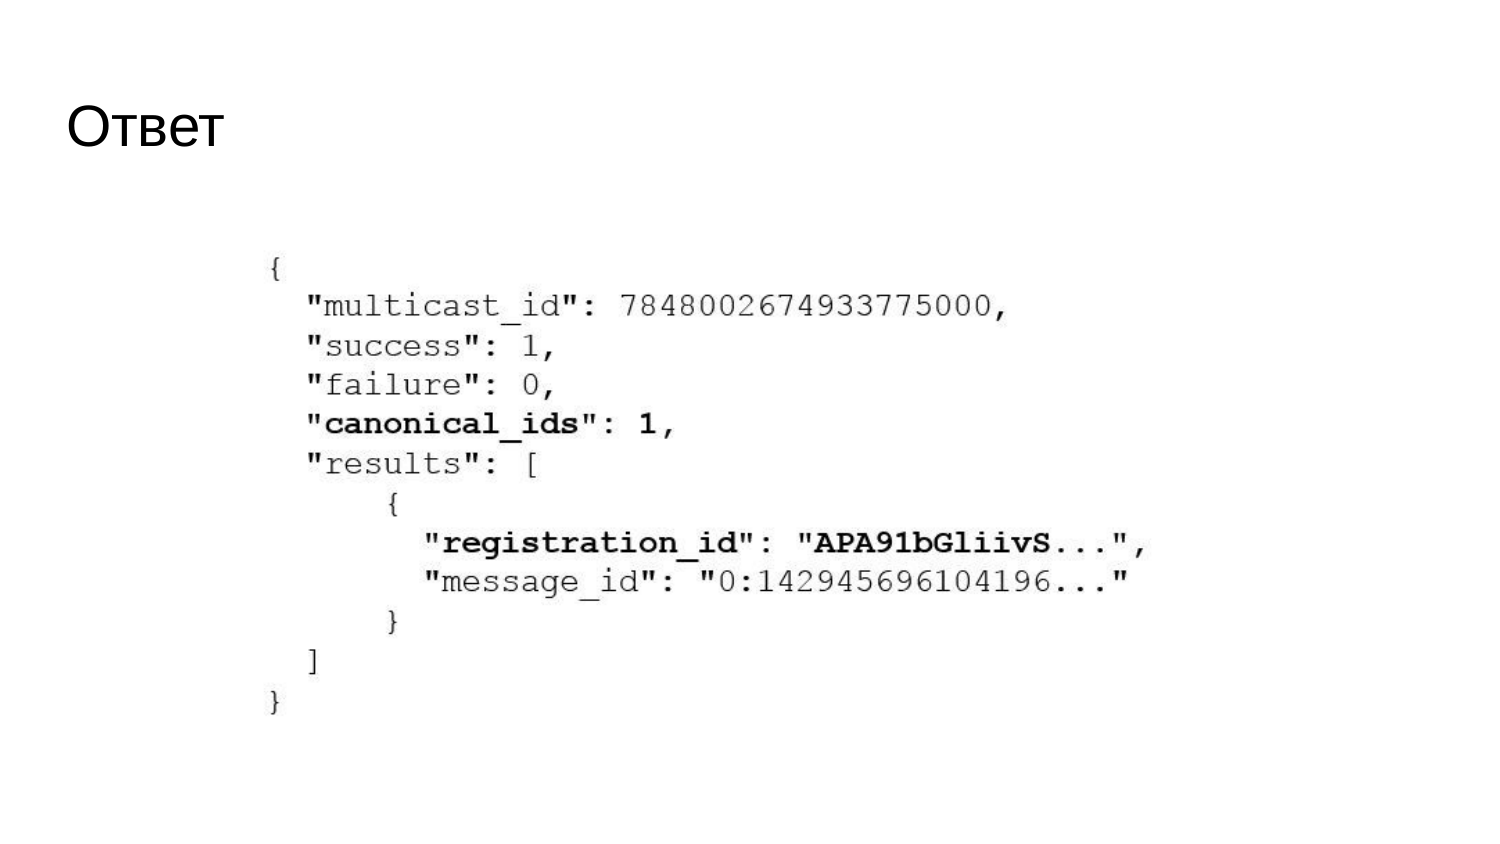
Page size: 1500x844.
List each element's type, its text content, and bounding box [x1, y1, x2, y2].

title Ответ [51, 72, 1449, 167]
picture [242, 172, 1186, 814]
